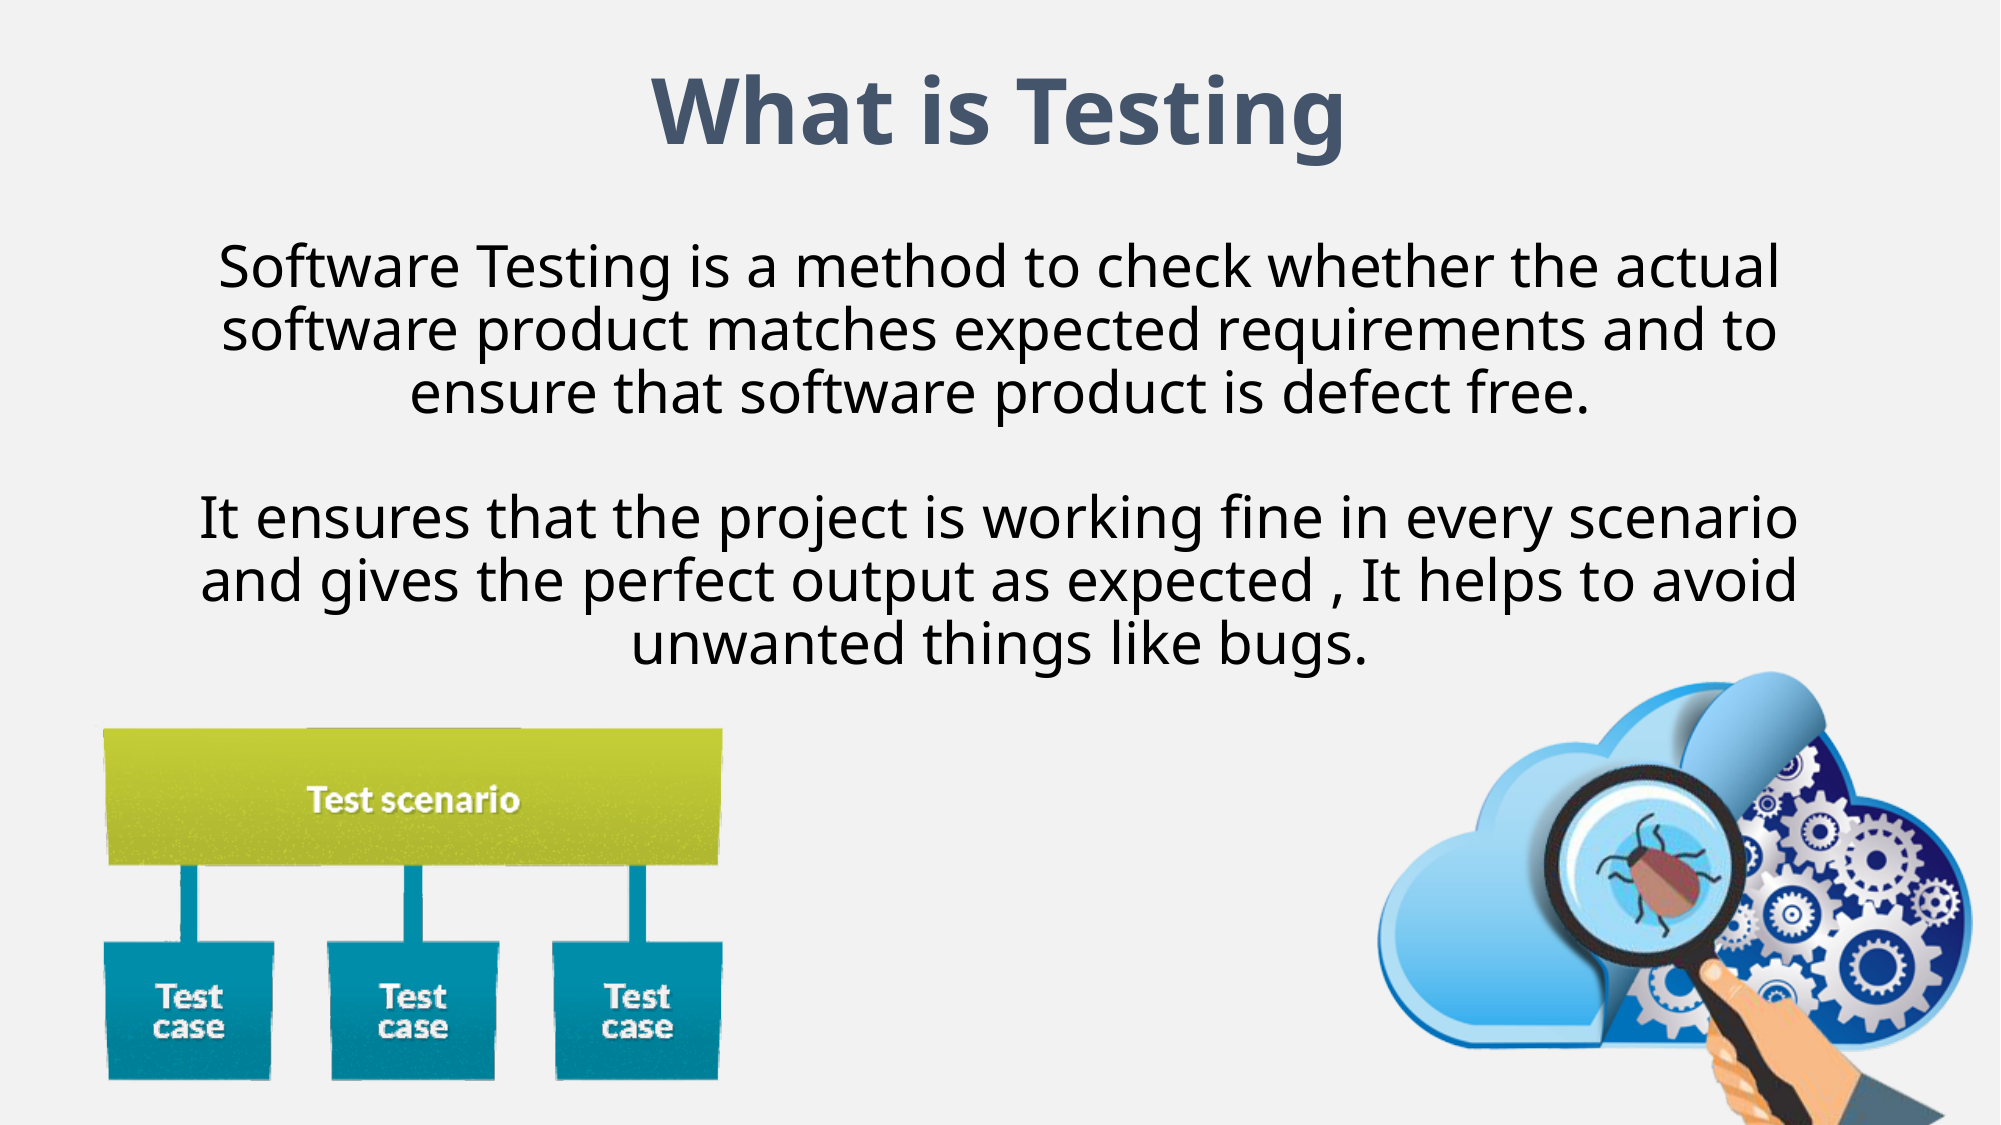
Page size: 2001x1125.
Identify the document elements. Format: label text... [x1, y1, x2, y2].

text_box Software Testing is a method to check whether the actual software product matches expected requirements and to ensure that software product is defect free. It ensures that the project is working fine in every scenario and gives the perfect output as expected , It helps to avoid unwanted things like bugs. [124, 157, 1876, 757]
title What is Testing [273, 21, 1727, 157]
picture [1376, 671, 1973, 1125]
picture [0, 625, 953, 1125]
